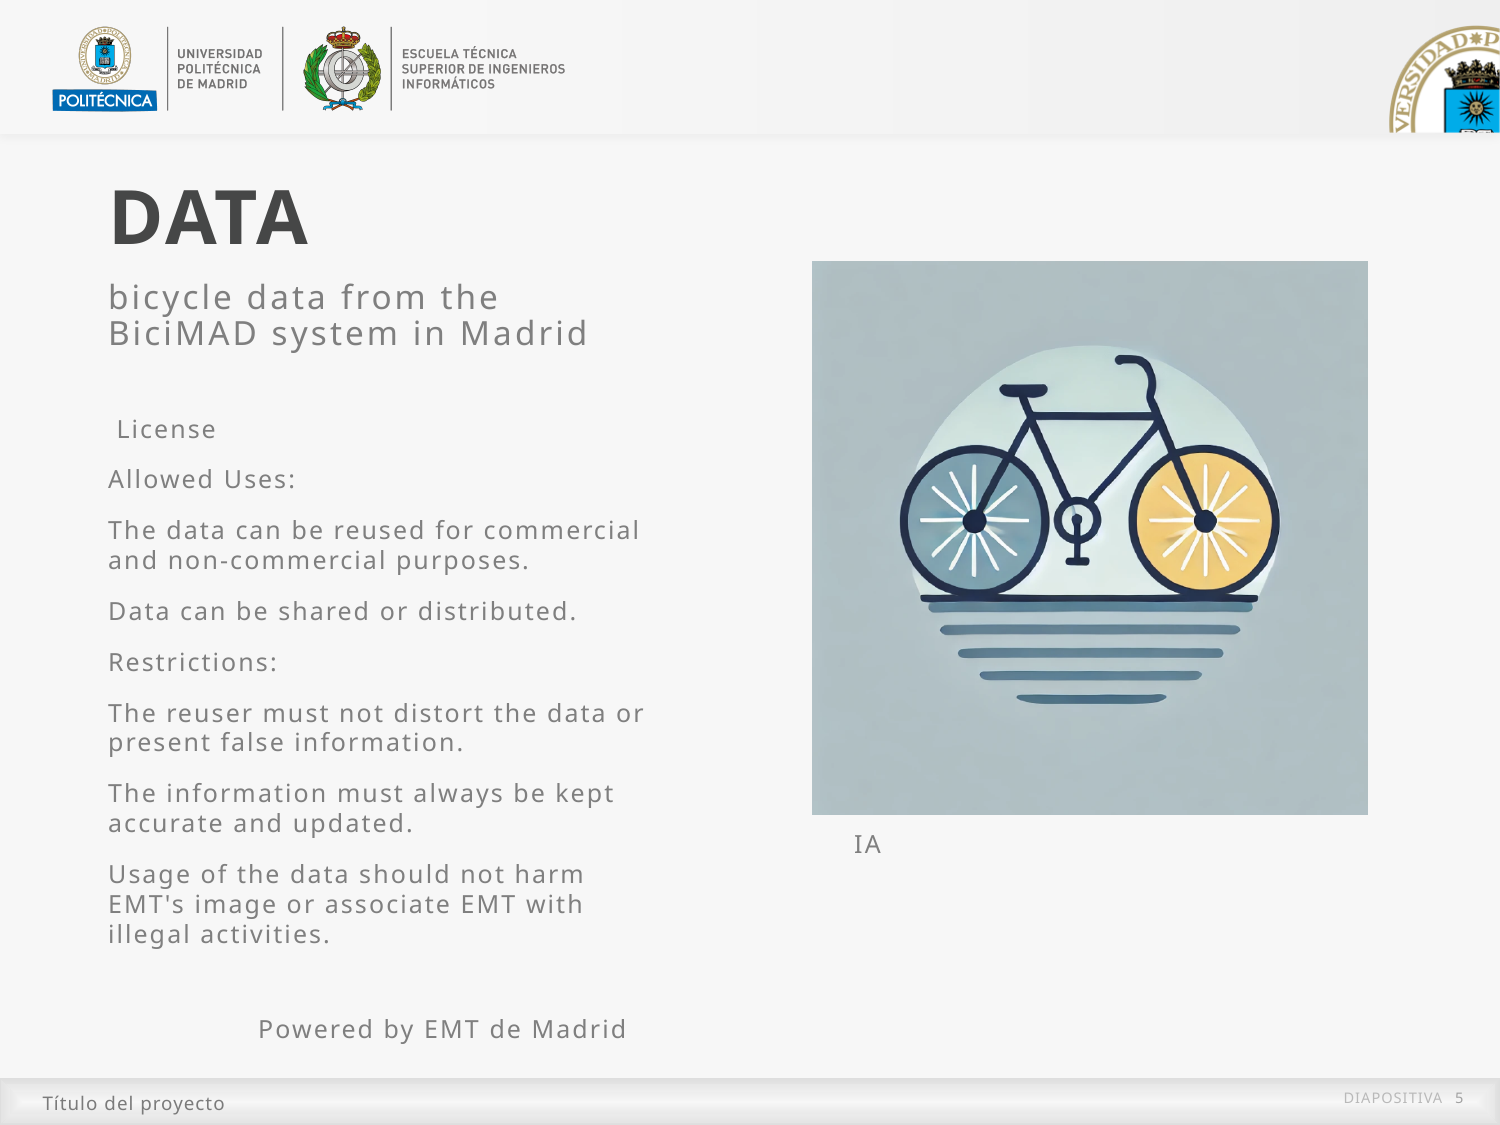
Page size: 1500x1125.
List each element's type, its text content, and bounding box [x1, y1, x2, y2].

picture [1470, 101, 1483, 115]
text_box Powered by EMT de Madrid [258, 1013, 813, 1044]
text_box IA [854, 829, 1409, 860]
picture [1387, 23, 1500, 133]
list data [108, 179, 663, 262]
picture [812, 261, 1368, 815]
list Título del proyecto [36, 1077, 1141, 1125]
picture [30, 4, 587, 134]
list License Allowed Uses: The data can be reused for commercial and non-commercial purposes. Data can be shared or distributed. Restrictions: The reuser must not distort the data or present false information. The information must always be kept accurate and updated. Usage of the data should not harm EMT's image or associate EMT with illegal activities. [108, 413, 663, 1051]
list bicycle data from the BiciMAD system in Madrid [108, 280, 663, 354]
